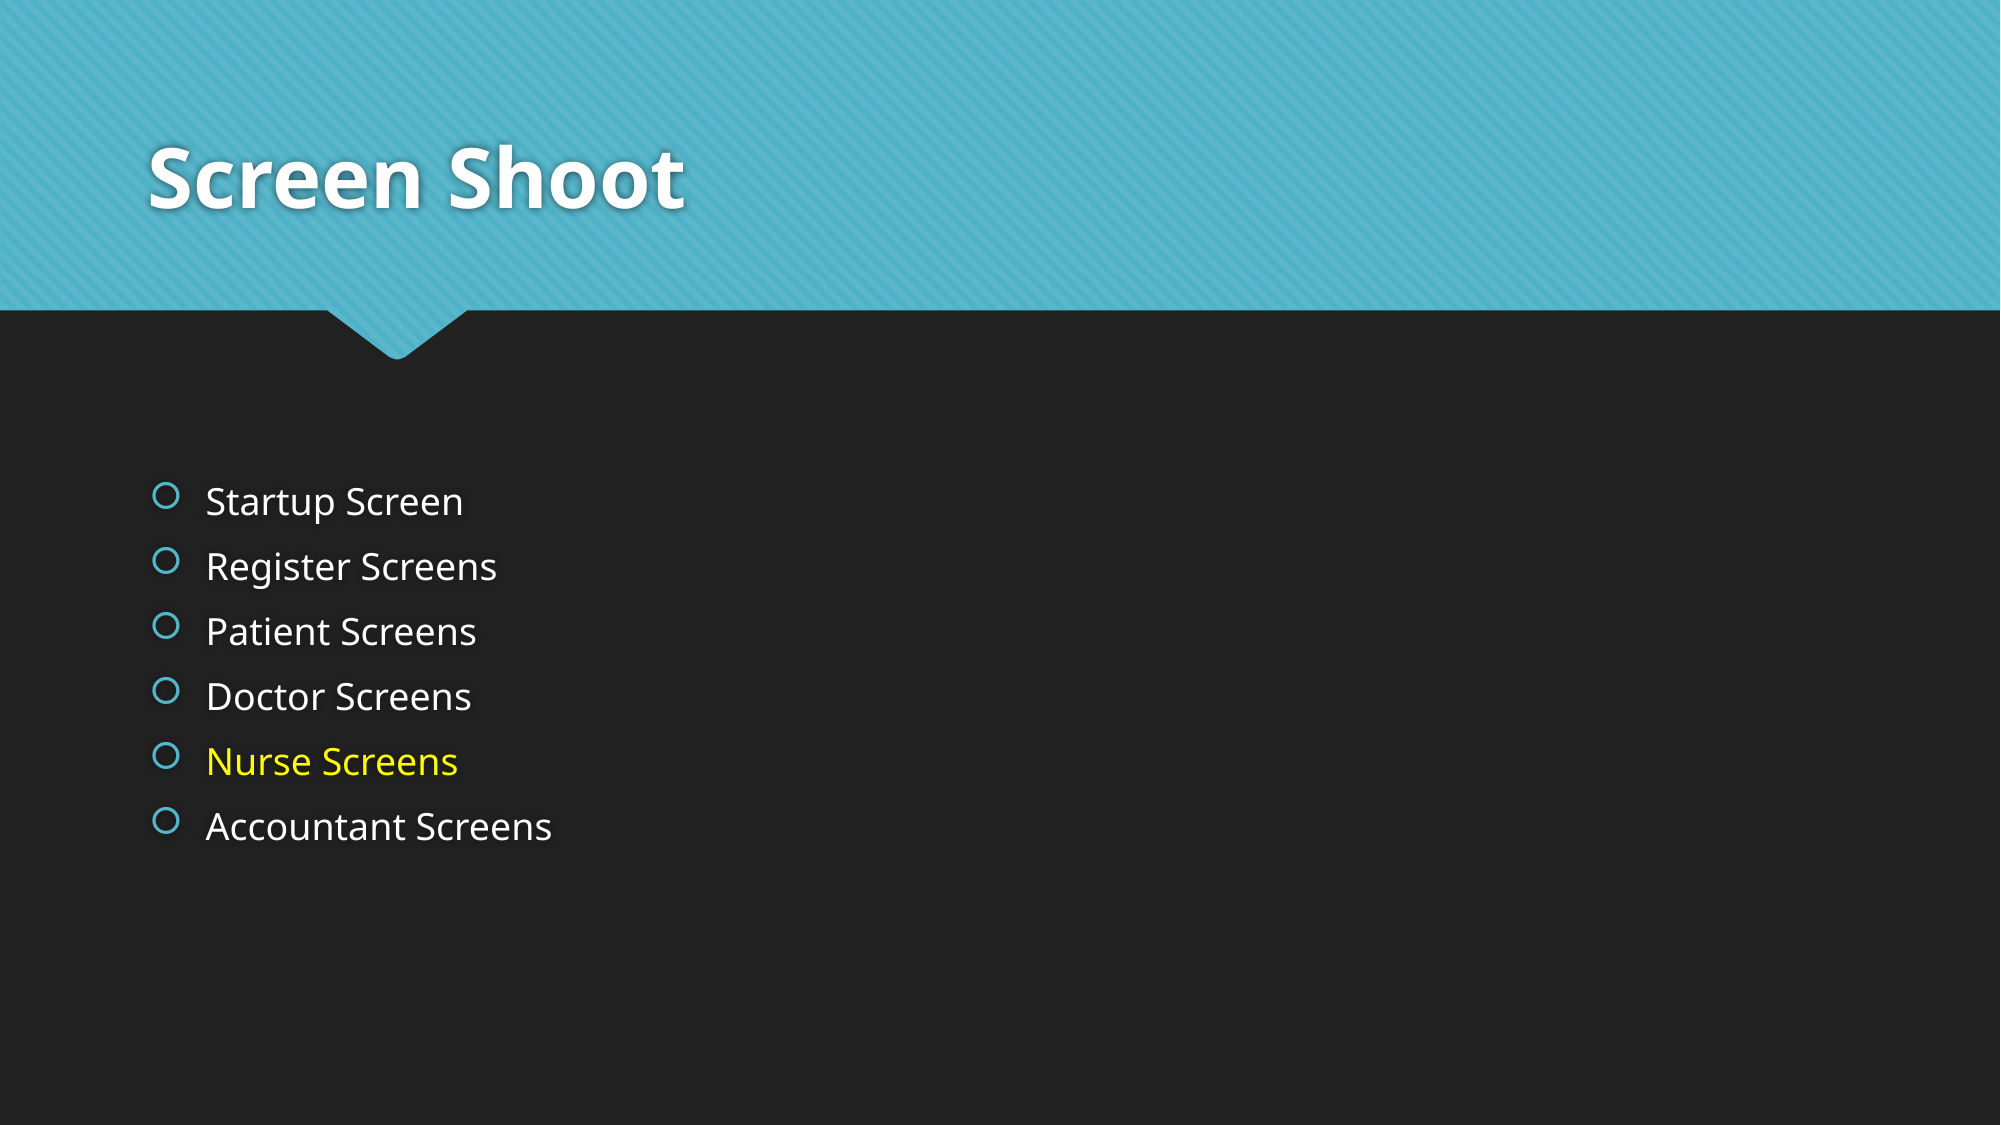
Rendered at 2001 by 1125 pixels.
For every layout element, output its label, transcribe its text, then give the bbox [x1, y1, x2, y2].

title Screen Shoot [132, 73, 1868, 233]
list Startup Screen Register Screens Patient Screens Doctor Screens Nurse Screens Accountant Screens [134, 364, 1866, 962]
